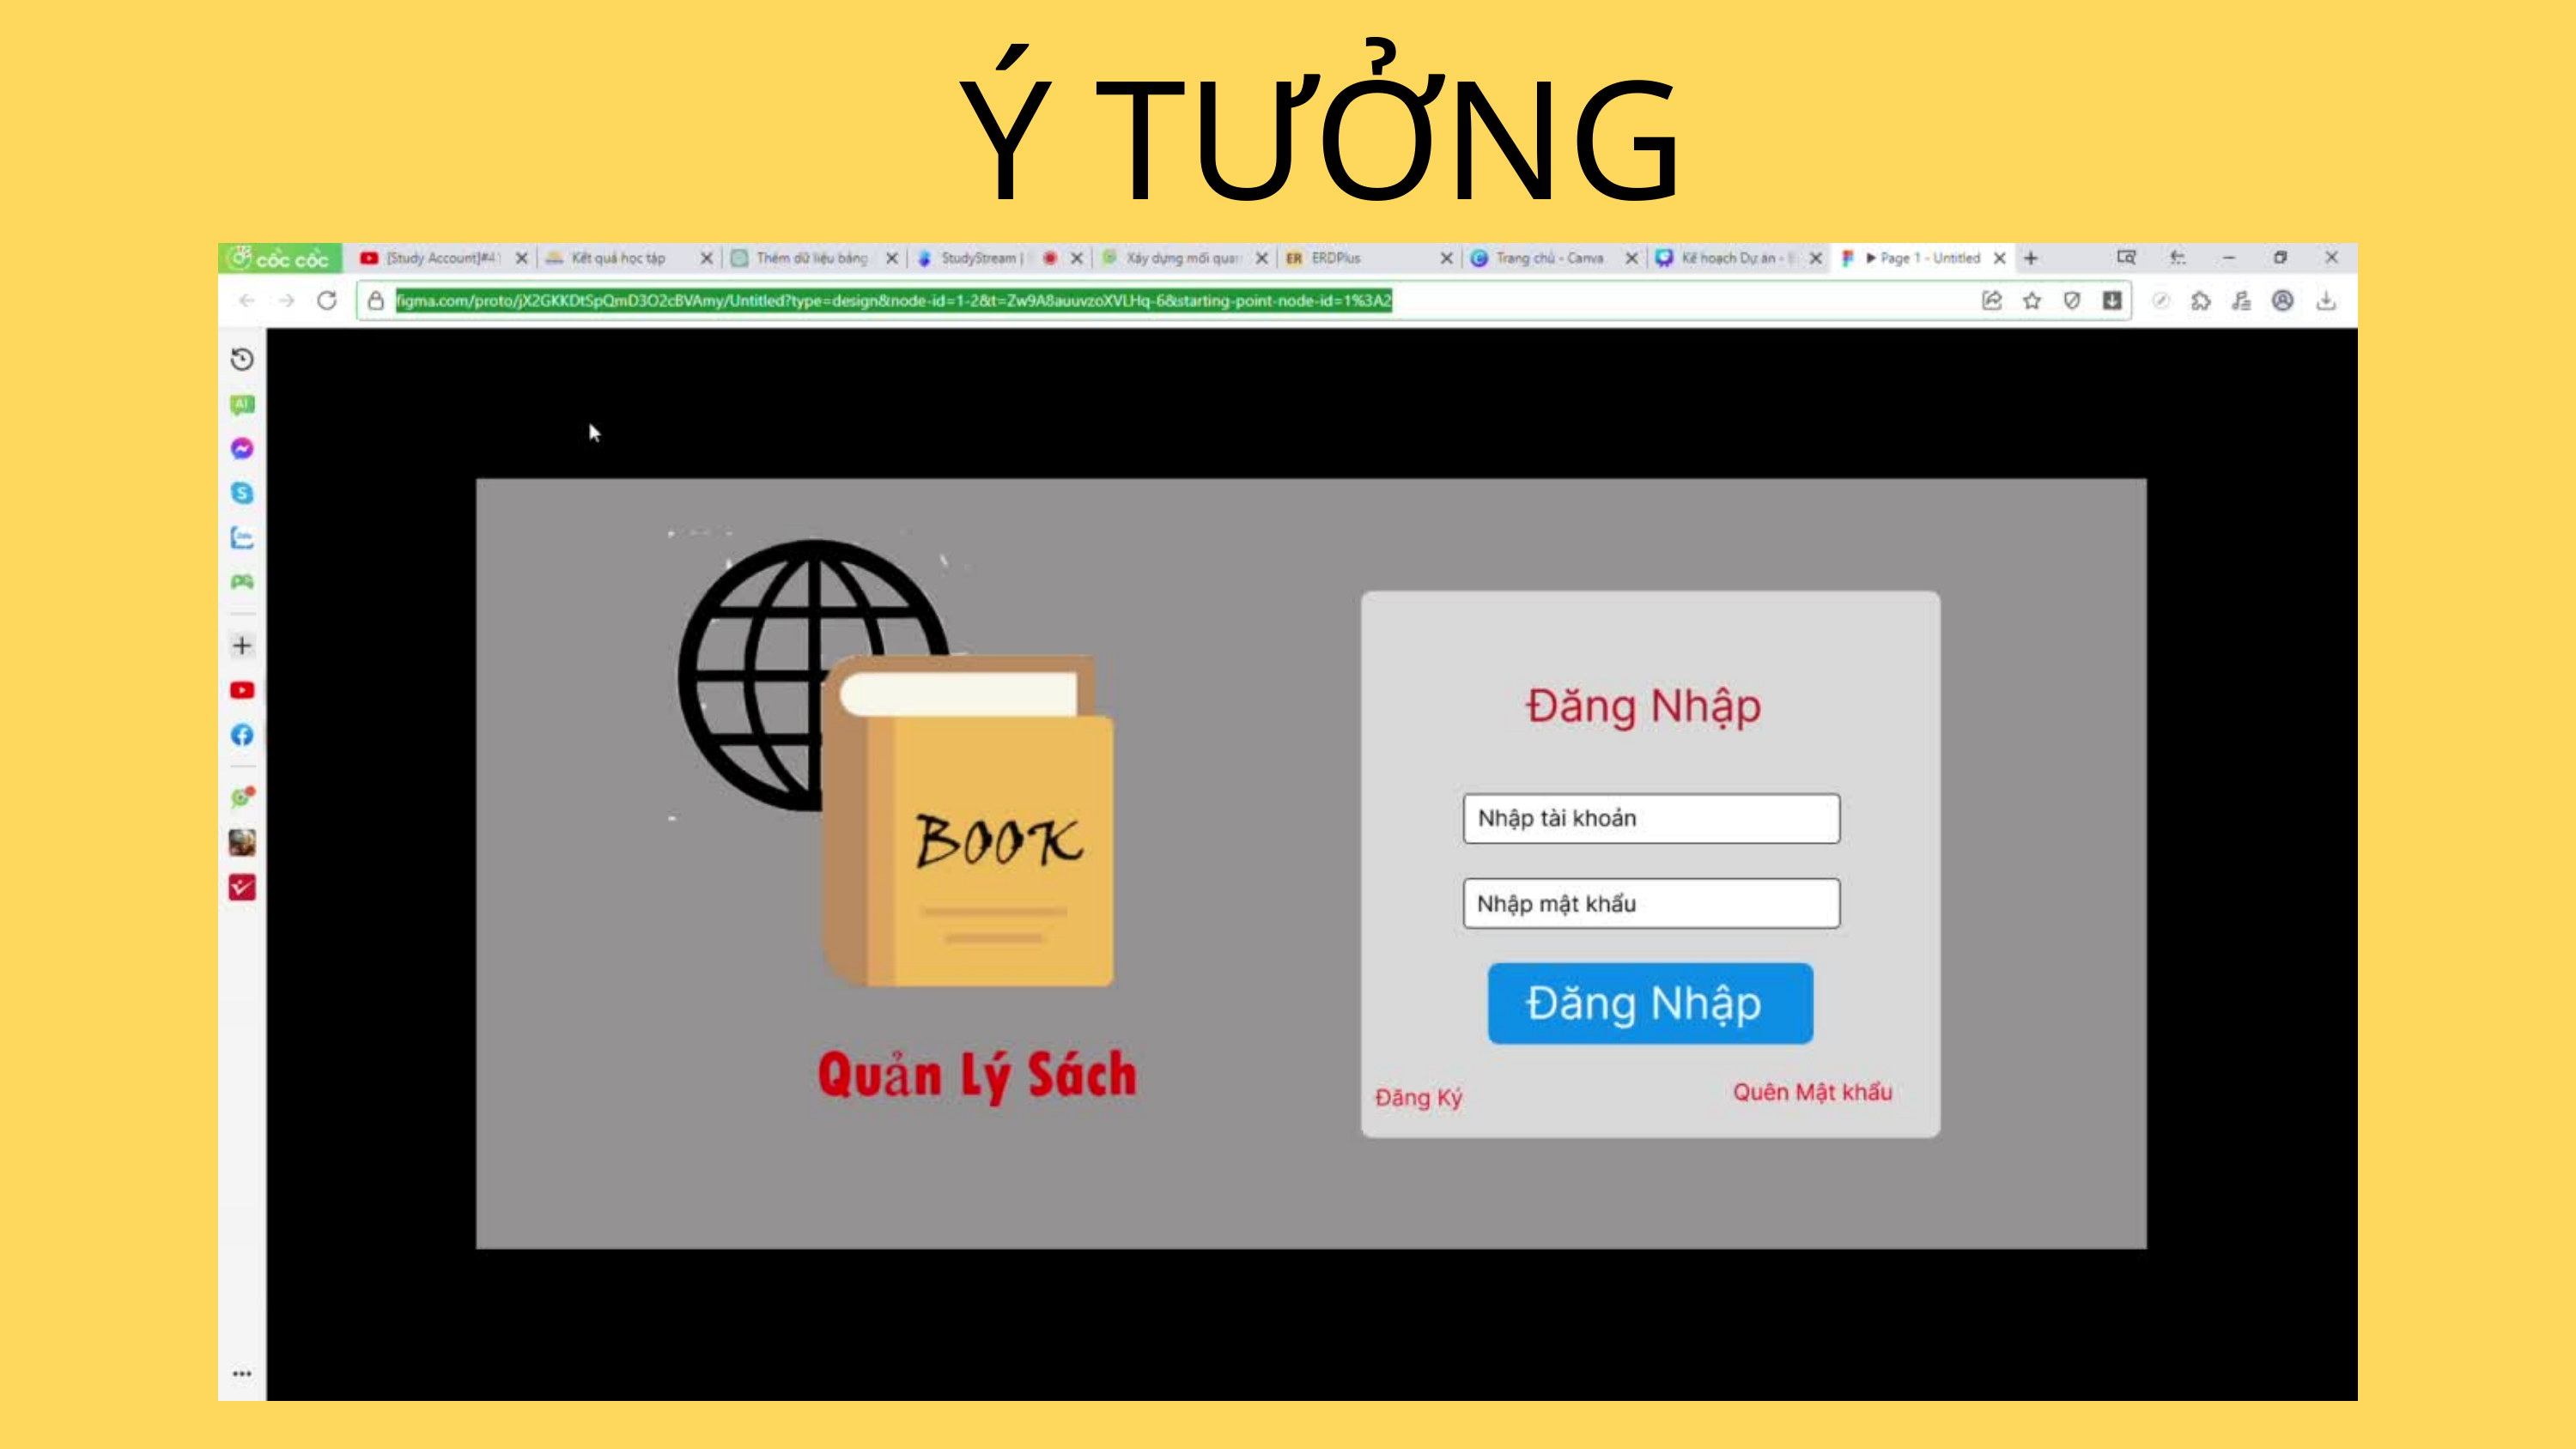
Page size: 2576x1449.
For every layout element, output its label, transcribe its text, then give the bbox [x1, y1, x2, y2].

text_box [217, 242, 2359, 1402]
text_box Ý TƯỞNG [908, 2, 1739, 233]
